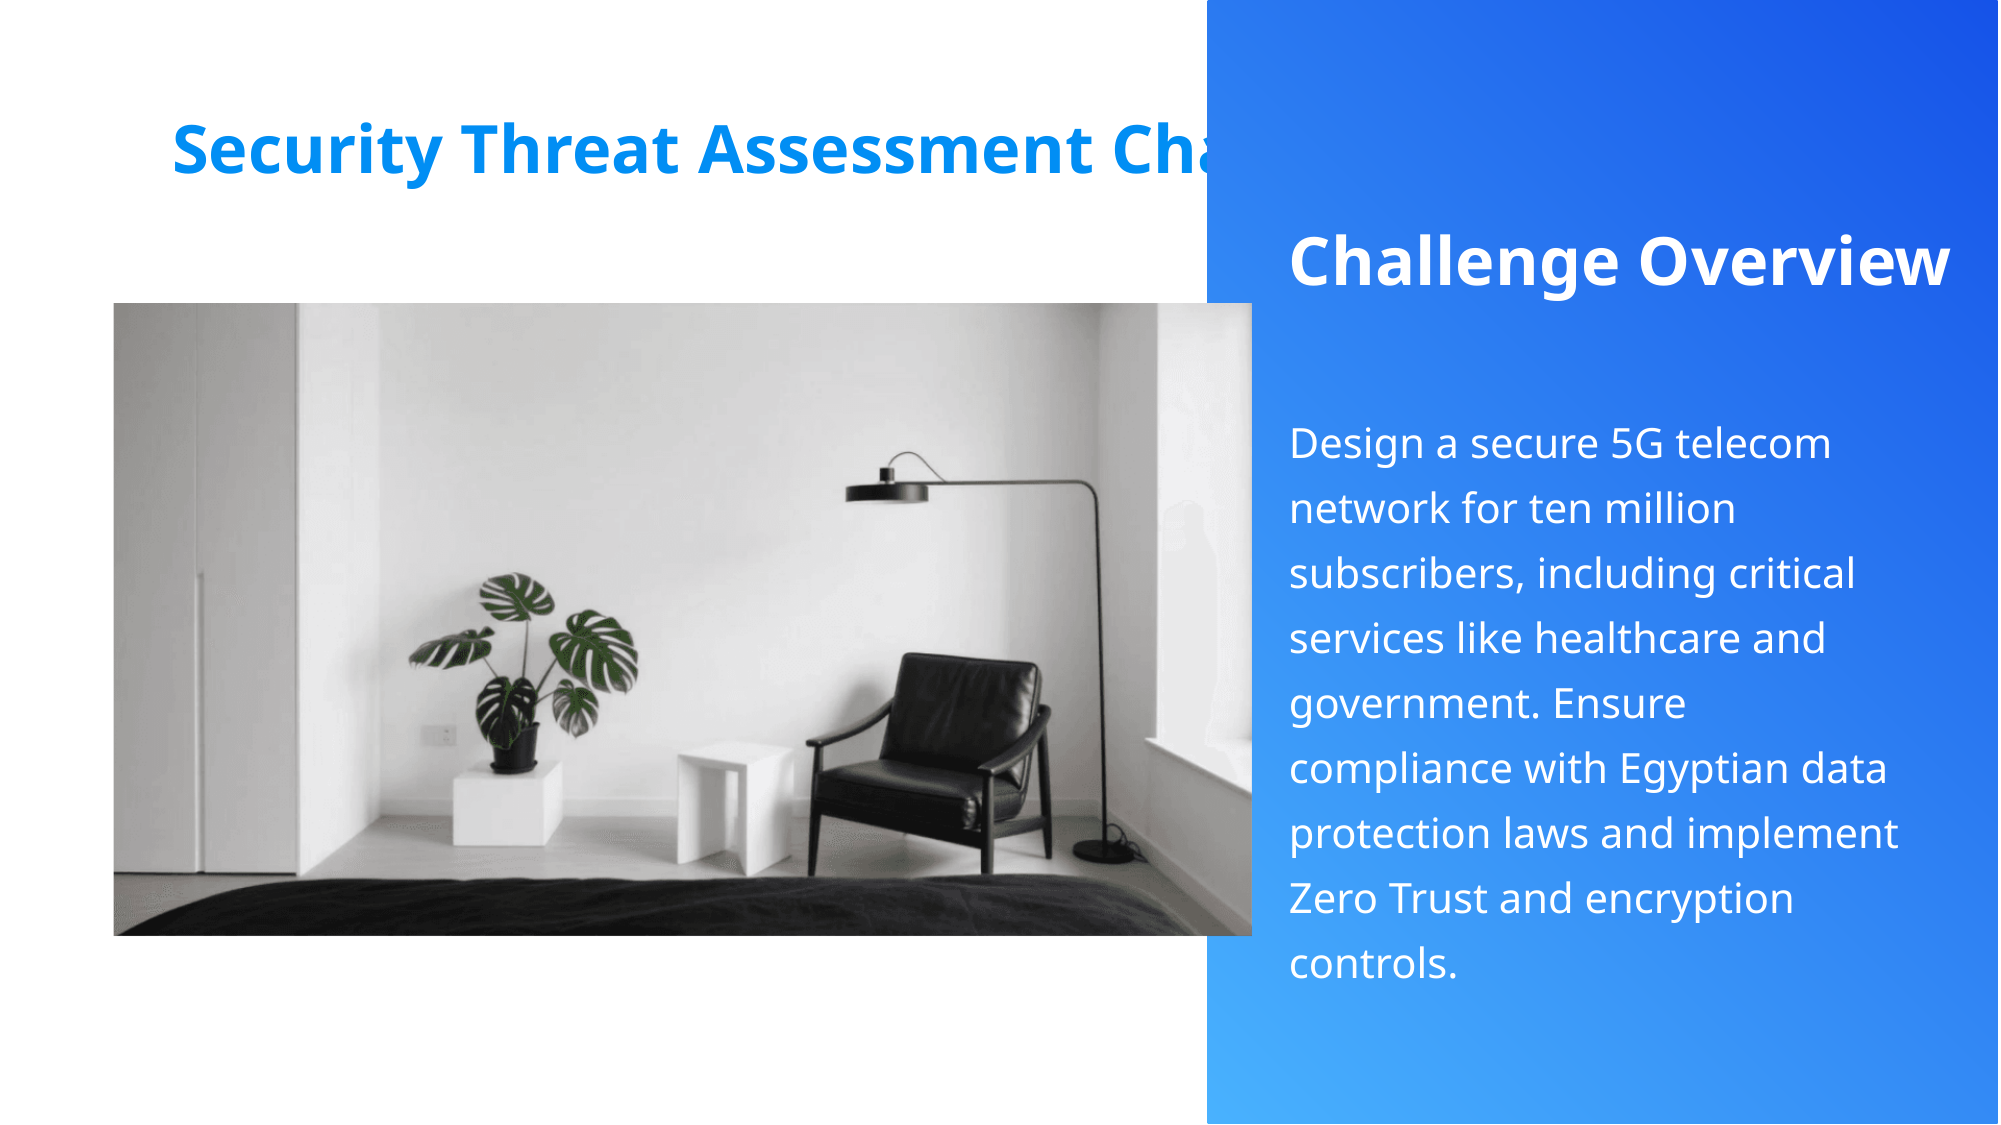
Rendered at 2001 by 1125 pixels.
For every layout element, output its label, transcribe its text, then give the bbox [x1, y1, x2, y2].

text_box Security Threat Assessment Challenge [157, 98, 1207, 194]
text_box Design a secure 5G telecom network for ten million subscribers, including critical services like healthcare and government. Ensure compliance with Egyptian data protection laws and implement Zero Trust and encryption controls. [1273, 394, 1933, 901]
text_box Challenge Overview [1273, 211, 1981, 307]
picture [113, 303, 1253, 937]
text_box [1207, 0, 1998, 1124]
